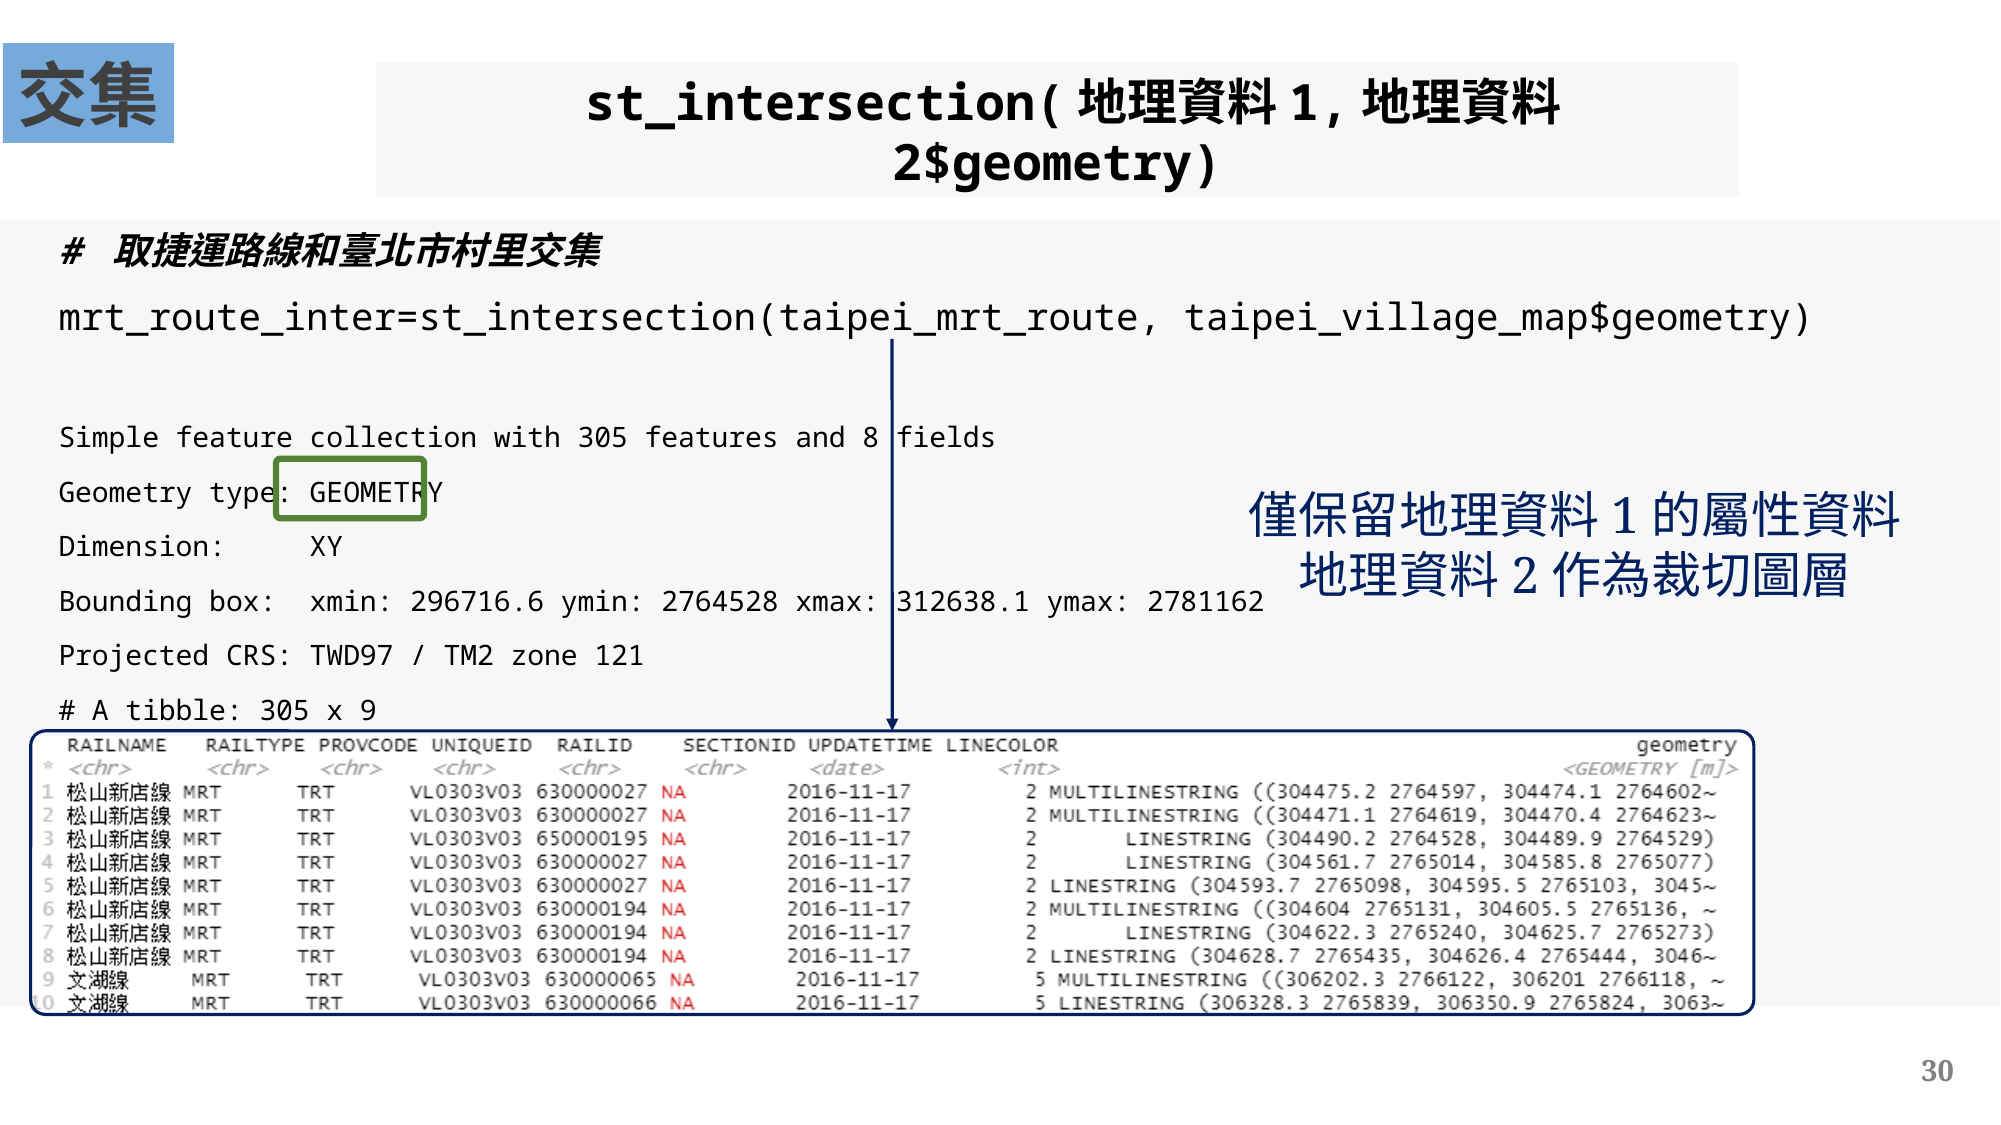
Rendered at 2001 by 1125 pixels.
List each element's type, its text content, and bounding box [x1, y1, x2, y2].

slide_number 30 [1518, 1042, 1969, 1103]
picture [30, 736, 1754, 1015]
text_box [274, 457, 426, 520]
text_box 僅保留地理資料1的屬性資料 地理資料2作為裁切圖層 [1181, 476, 1969, 612]
text_box 交集 [2, 43, 175, 143]
text_box st_intersection(地理資料1,地理資料2$geometry) [376, 62, 1740, 198]
text_box # 取捷運路線和臺北市村里交集 mrt_route_inter=st_intersection(taipei_mrt_route, taipei_village_map$geometry) Simple feature collection with 305 features and 8 fields Geometry type: GEOMETRY Dimension: XY Bounding box: xmin: 296716.6 ymin: 2764528 xmax: 312638.1 ymax: 2781162 Projected CRS: TWD97 / TM2 zone 121 # A tibble: 305 x 9 [0, 219, 2000, 1007]
text_box [33, 729, 1752, 736]
